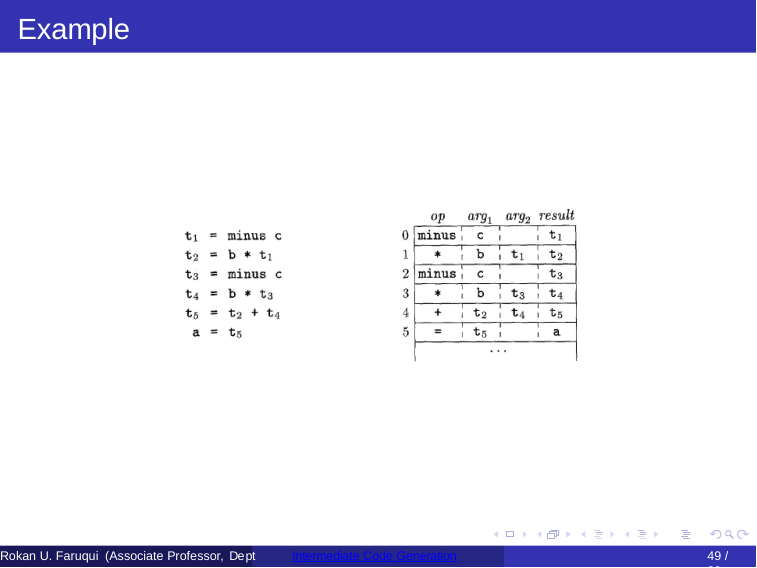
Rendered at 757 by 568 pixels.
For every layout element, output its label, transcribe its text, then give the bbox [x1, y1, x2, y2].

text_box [0, 545, 757, 568]
text_box Example [15, 7, 137, 46]
picture [184, 208, 578, 363]
text_box [0, 0, 756, 53]
